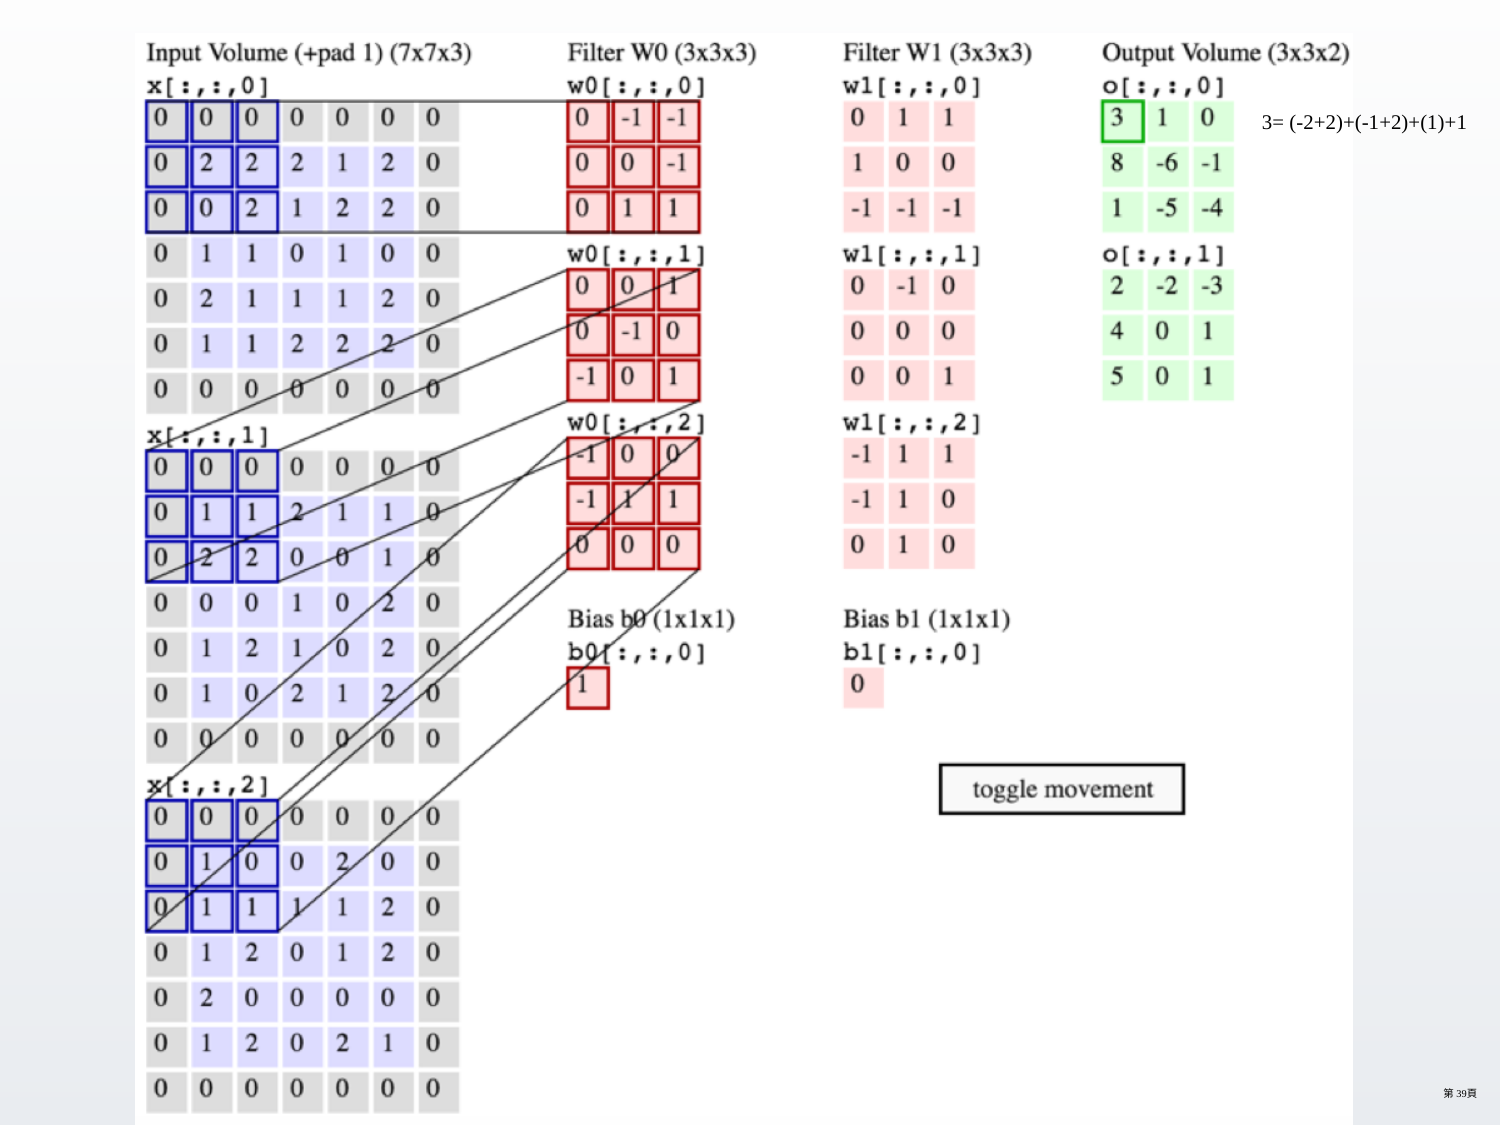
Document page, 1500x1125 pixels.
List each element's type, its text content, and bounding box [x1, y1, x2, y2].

picture [135, 33, 1353, 1125]
text_box 3= (-2+2)+(-1+2)+(1)+1 [1353, 101, 1482, 142]
